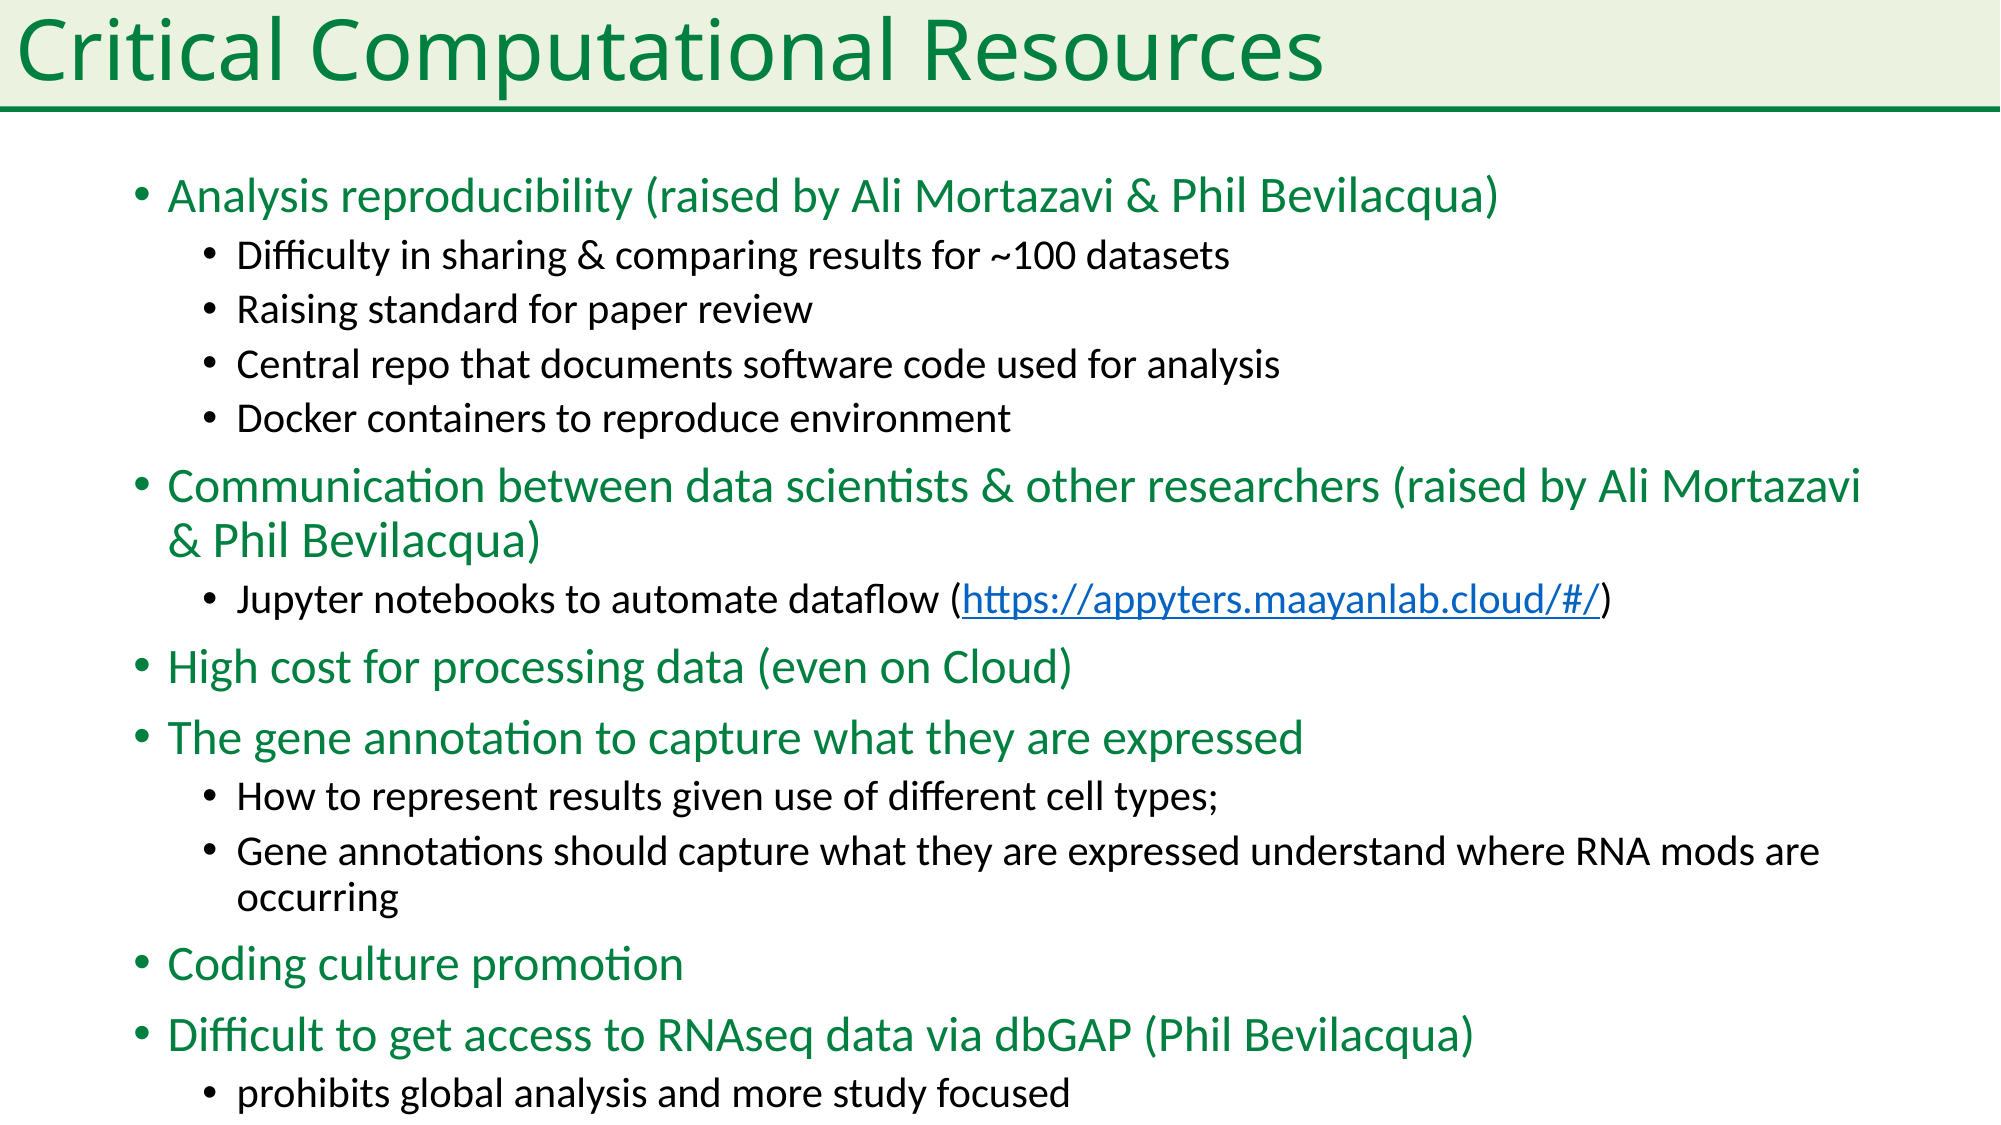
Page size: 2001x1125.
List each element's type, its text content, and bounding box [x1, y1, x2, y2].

title Critical Computational Resources [0, 0, 2000, 107]
list Analysis reproducibility (raised by Ali Mortazavi & Phil Bevilacqua) Difficulty in sharing & comparing results for ~100 datasets Raising standard for paper review Central repo that documents software code used for analysis Docker containers to reproduce environment Communication between data scientists & other researchers (raised by Ali Mortazavi & Phil Bevilacqua) Jupyter notebooks to automate dataflow (https://appyters.maayanlab.cloud/#/) High cost for processing data (even on Cloud) The gene annotation to capture what they are expressed How to represent results given use of different cell types; Gene annotations should capture what they are expressed understand where RNA mods are occurring Coding culture promotion Difficult to get access to RNAseq data via dbGAP (Phil Bevilacqua) prohibits global analysis and more study focused [118, 160, 1882, 1125]
